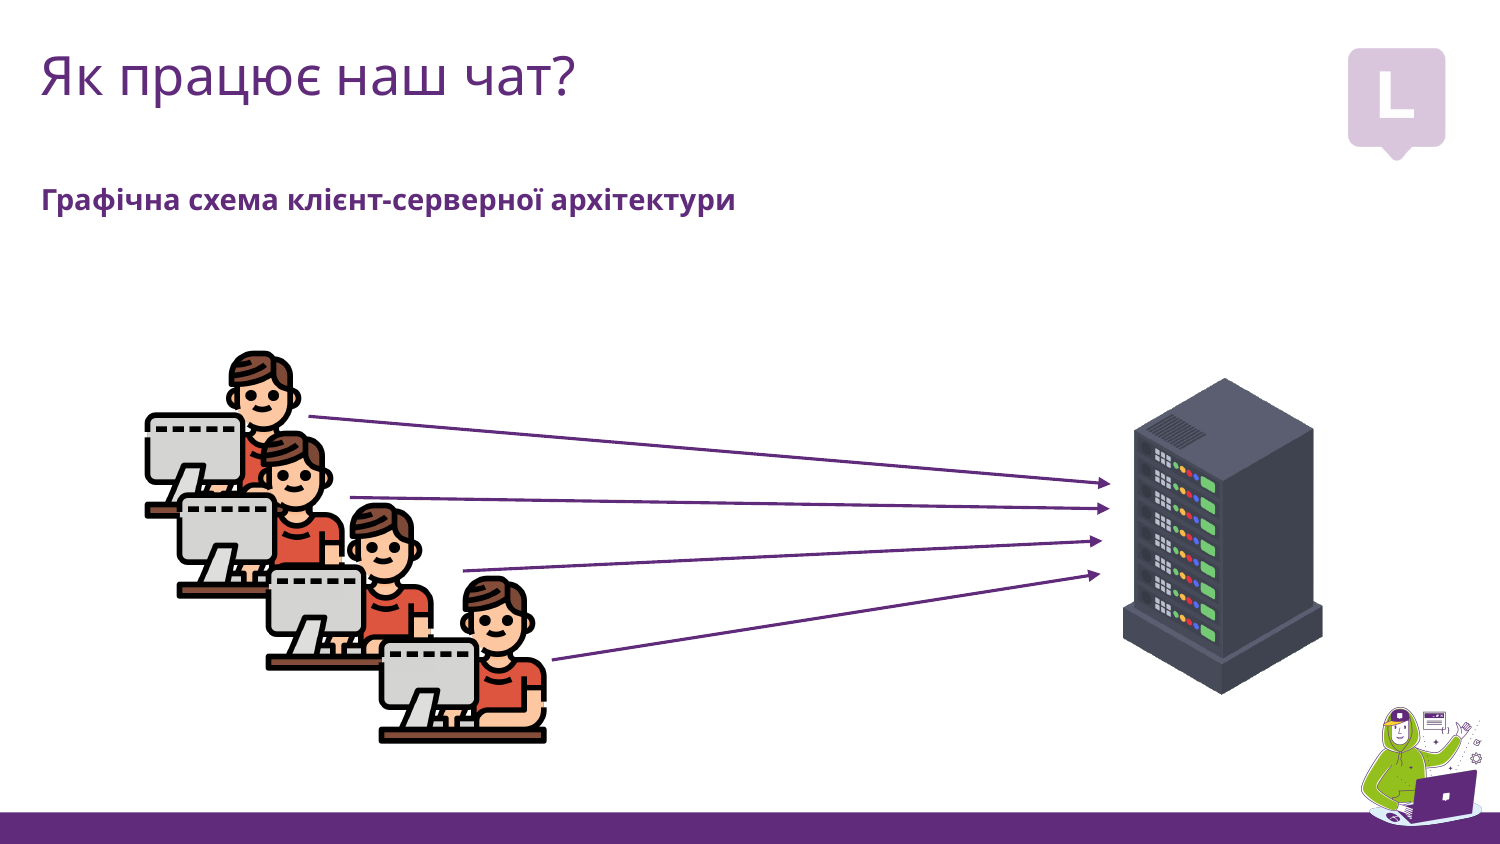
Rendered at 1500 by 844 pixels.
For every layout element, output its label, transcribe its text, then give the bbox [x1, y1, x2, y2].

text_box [551, 573, 1101, 661]
picture [1057, 371, 1388, 701]
picture [139, 345, 553, 750]
text_box Графічна схема клієнт-серверної архітектури [25, 166, 1112, 301]
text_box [349, 497, 1110, 509]
picture [1361, 707, 1482, 826]
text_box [308, 416, 1111, 485]
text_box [462, 540, 1103, 572]
text_box Як працює наш чат? [25, 26, 1388, 122]
